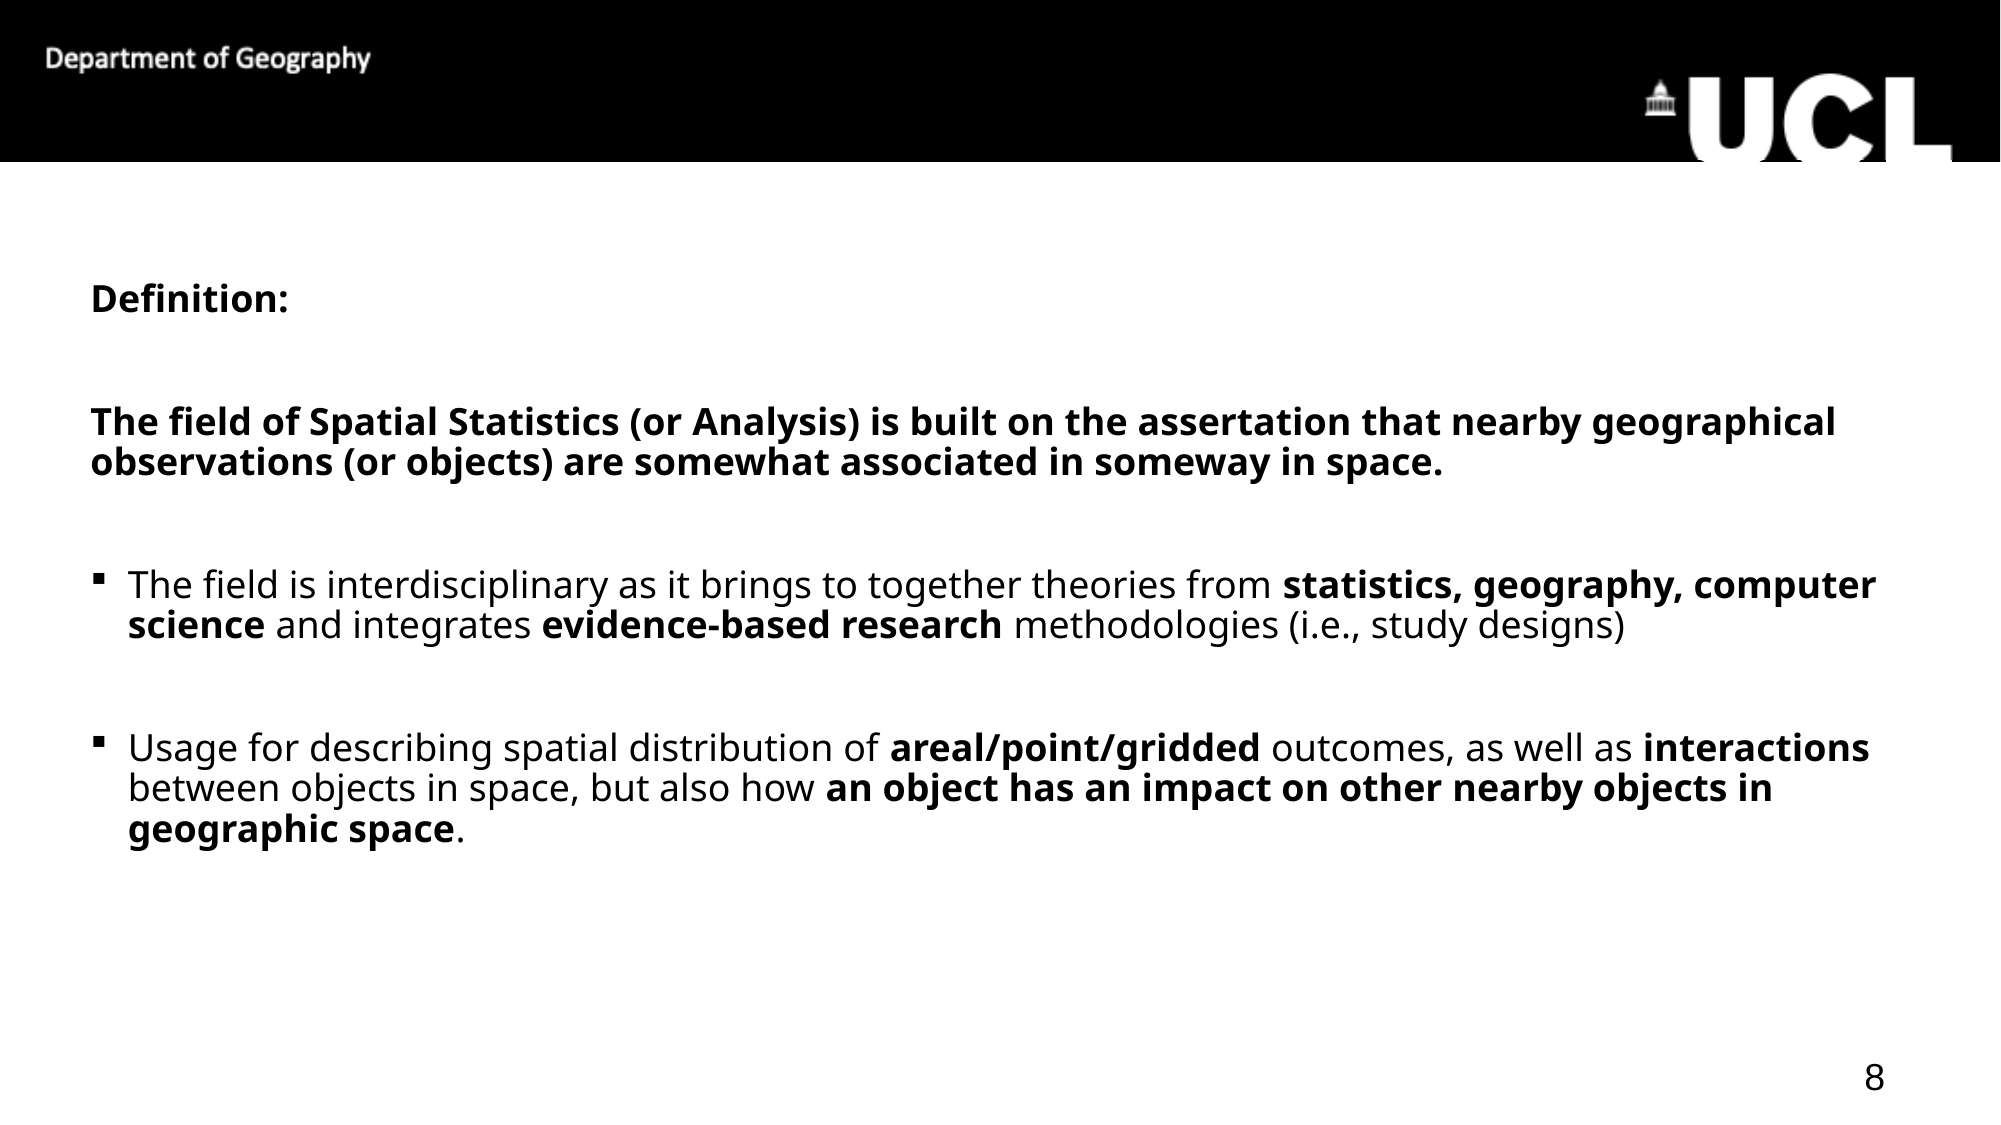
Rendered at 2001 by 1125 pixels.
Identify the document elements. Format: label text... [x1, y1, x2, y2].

text_box 8 [1849, 1045, 1939, 1070]
list Definition: The field of Spatial Statistics (or Analysis) is built on the assertation that nearby geographical observations (or objects) are somewhat associated in someway in space. The field is interdisciplinary as it brings to together theories from statistics, geography, computer science and integrates evidence-based research methodologies (i.e., study designs) Usage for describing spatial distribution of areal/point/gridded outcomes, as well as interactions between objects in space, but also how an object has an impact on other nearby objects in geographic space. [75, 201, 1927, 1027]
picture [0, 0, 2000, 160]
